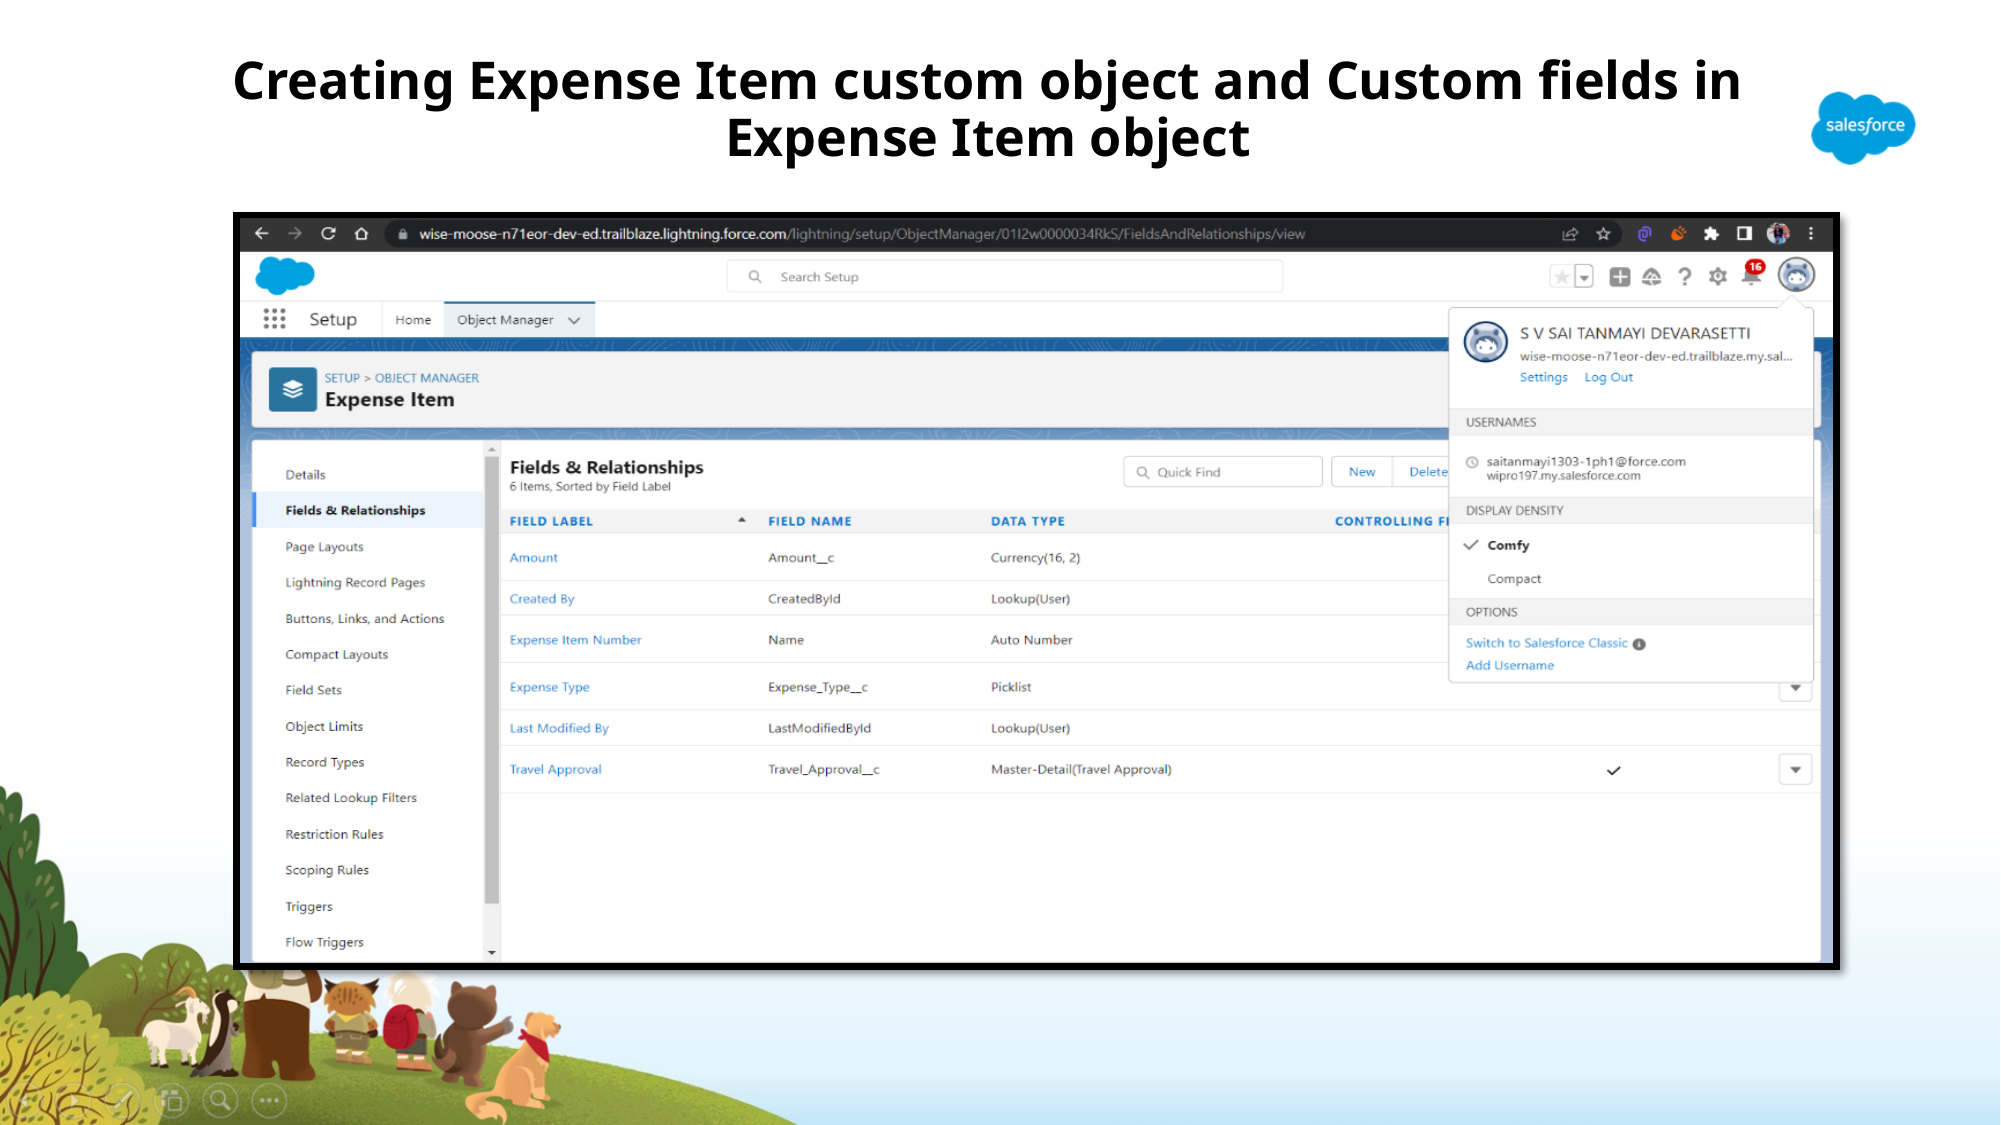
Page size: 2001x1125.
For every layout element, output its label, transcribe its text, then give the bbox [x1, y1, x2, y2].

title Creating Expense Item custom object and Custom fields in Expense Item object [125, 61, 1851, 161]
picture [0, 0, 2001, 1125]
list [239, 217, 1834, 964]
